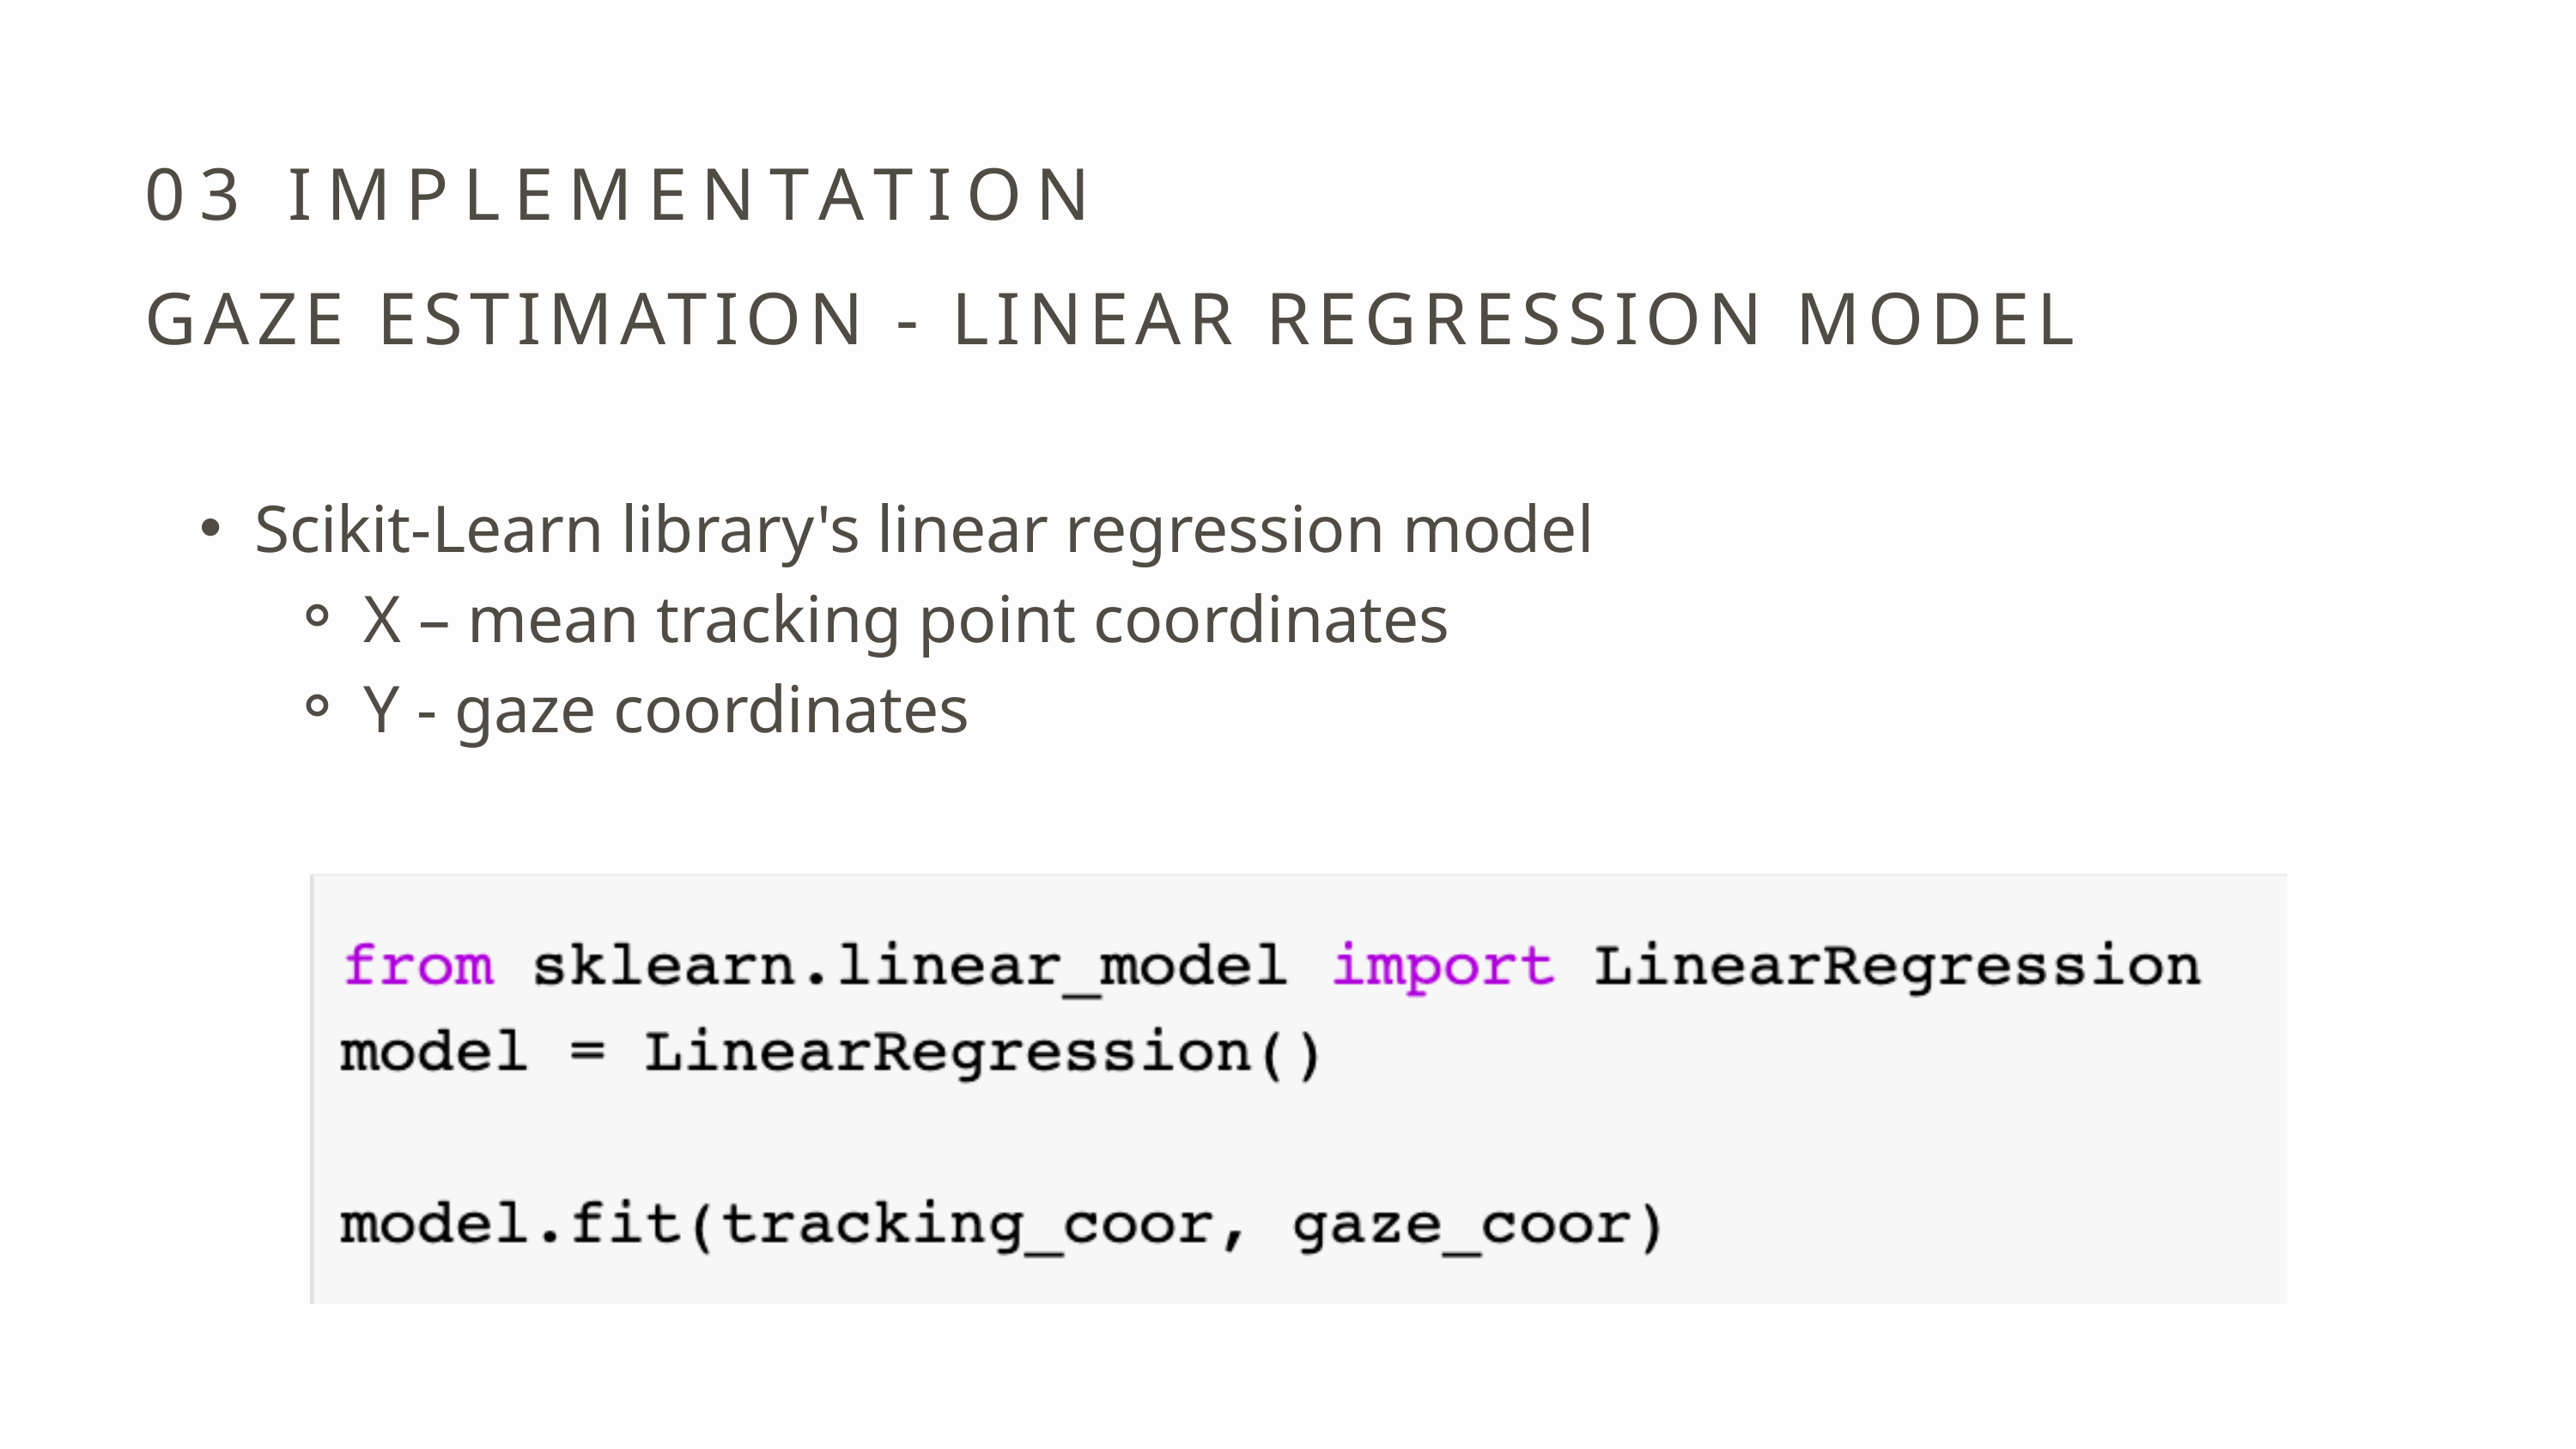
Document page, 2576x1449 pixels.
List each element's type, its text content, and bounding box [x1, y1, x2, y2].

text_box GAZE ESTIMATION - LINEAR REGRESSION MODEL [144, 258, 2432, 359]
text_box 03 IMPLEMENTATION [144, 134, 1527, 234]
text_box Scikit-Learn library's linear regression model X – mean tracking point coordinates Y - gaze coordinates [144, 475, 2432, 746]
picture [310, 874, 2287, 1304]
